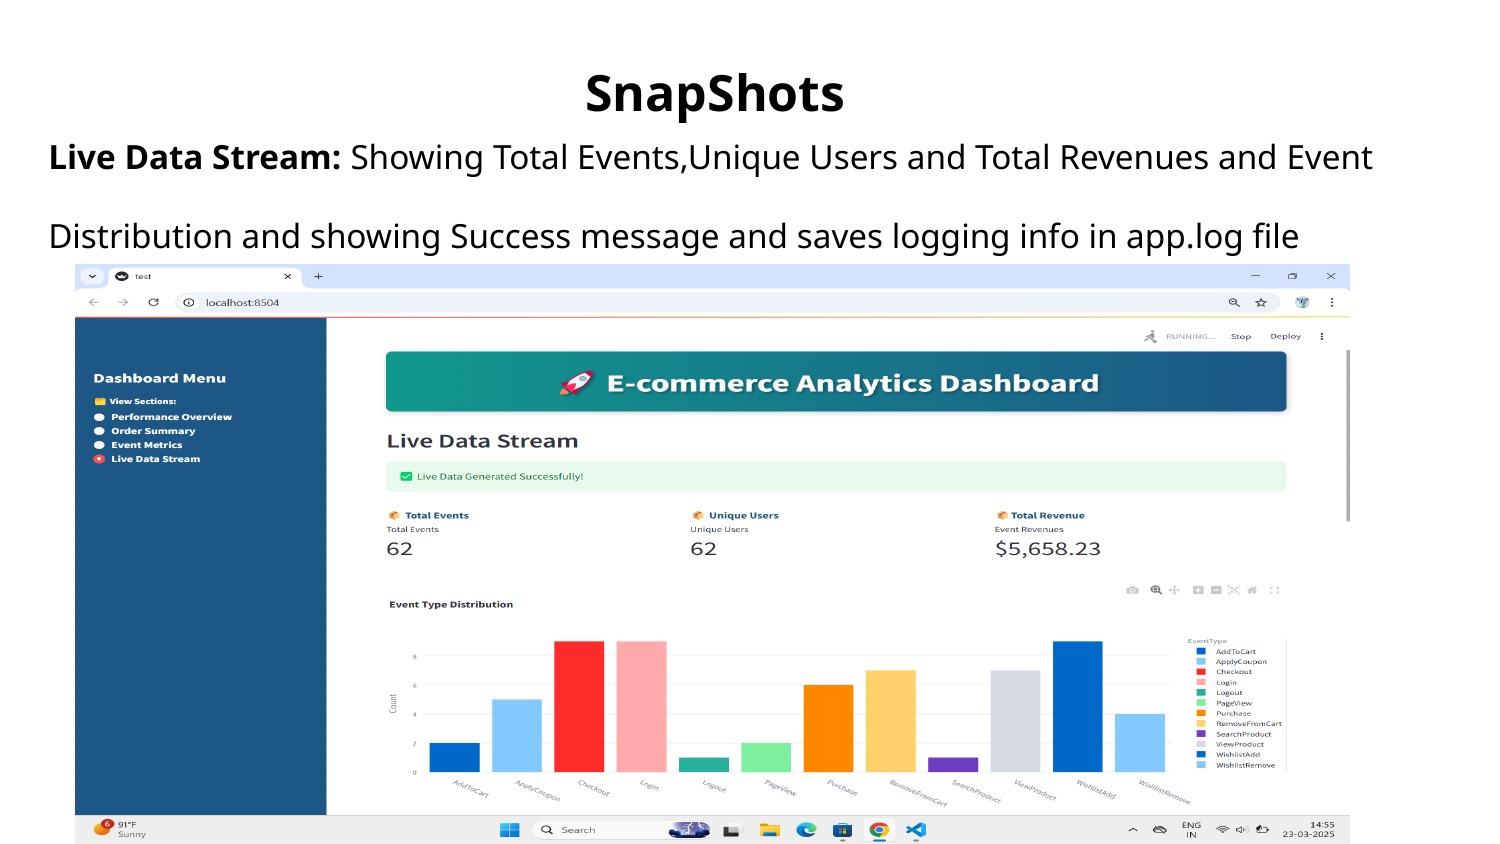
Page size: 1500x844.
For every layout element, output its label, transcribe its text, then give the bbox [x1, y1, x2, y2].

list Live Data Stream: Showing Total Events,Unique Users and Total Revenues and Event Distribution and showing Success message and saves logging info in app.log file [33, 115, 1452, 814]
picture [74, 264, 1350, 844]
title SnapShots [40, 12, 1390, 115]
